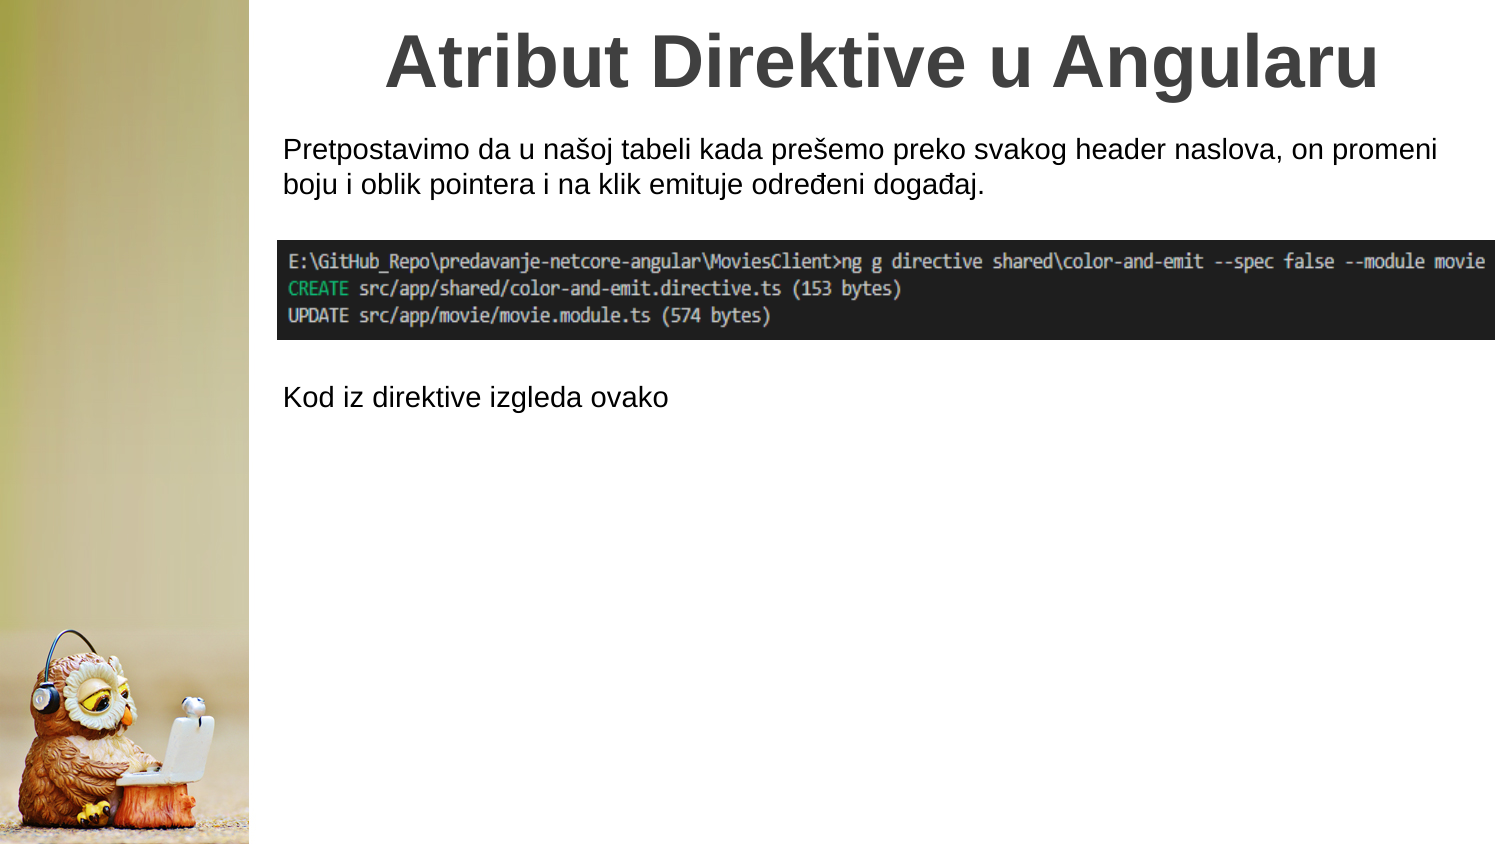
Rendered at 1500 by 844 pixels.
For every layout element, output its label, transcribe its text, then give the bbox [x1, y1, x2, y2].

title Atribut Direktive u Angularu [265, 0, 1500, 115]
picture [0, 0, 1500, 844]
text_box Pretpostavimo da u našoj tabeli kada prešemo preko svakog header naslova, on promeni boju i oblik pointera i na klik emituje određeni događaj. [268, 123, 1460, 208]
text_box Kod iz direktive izgleda ovako [268, 370, 1460, 421]
